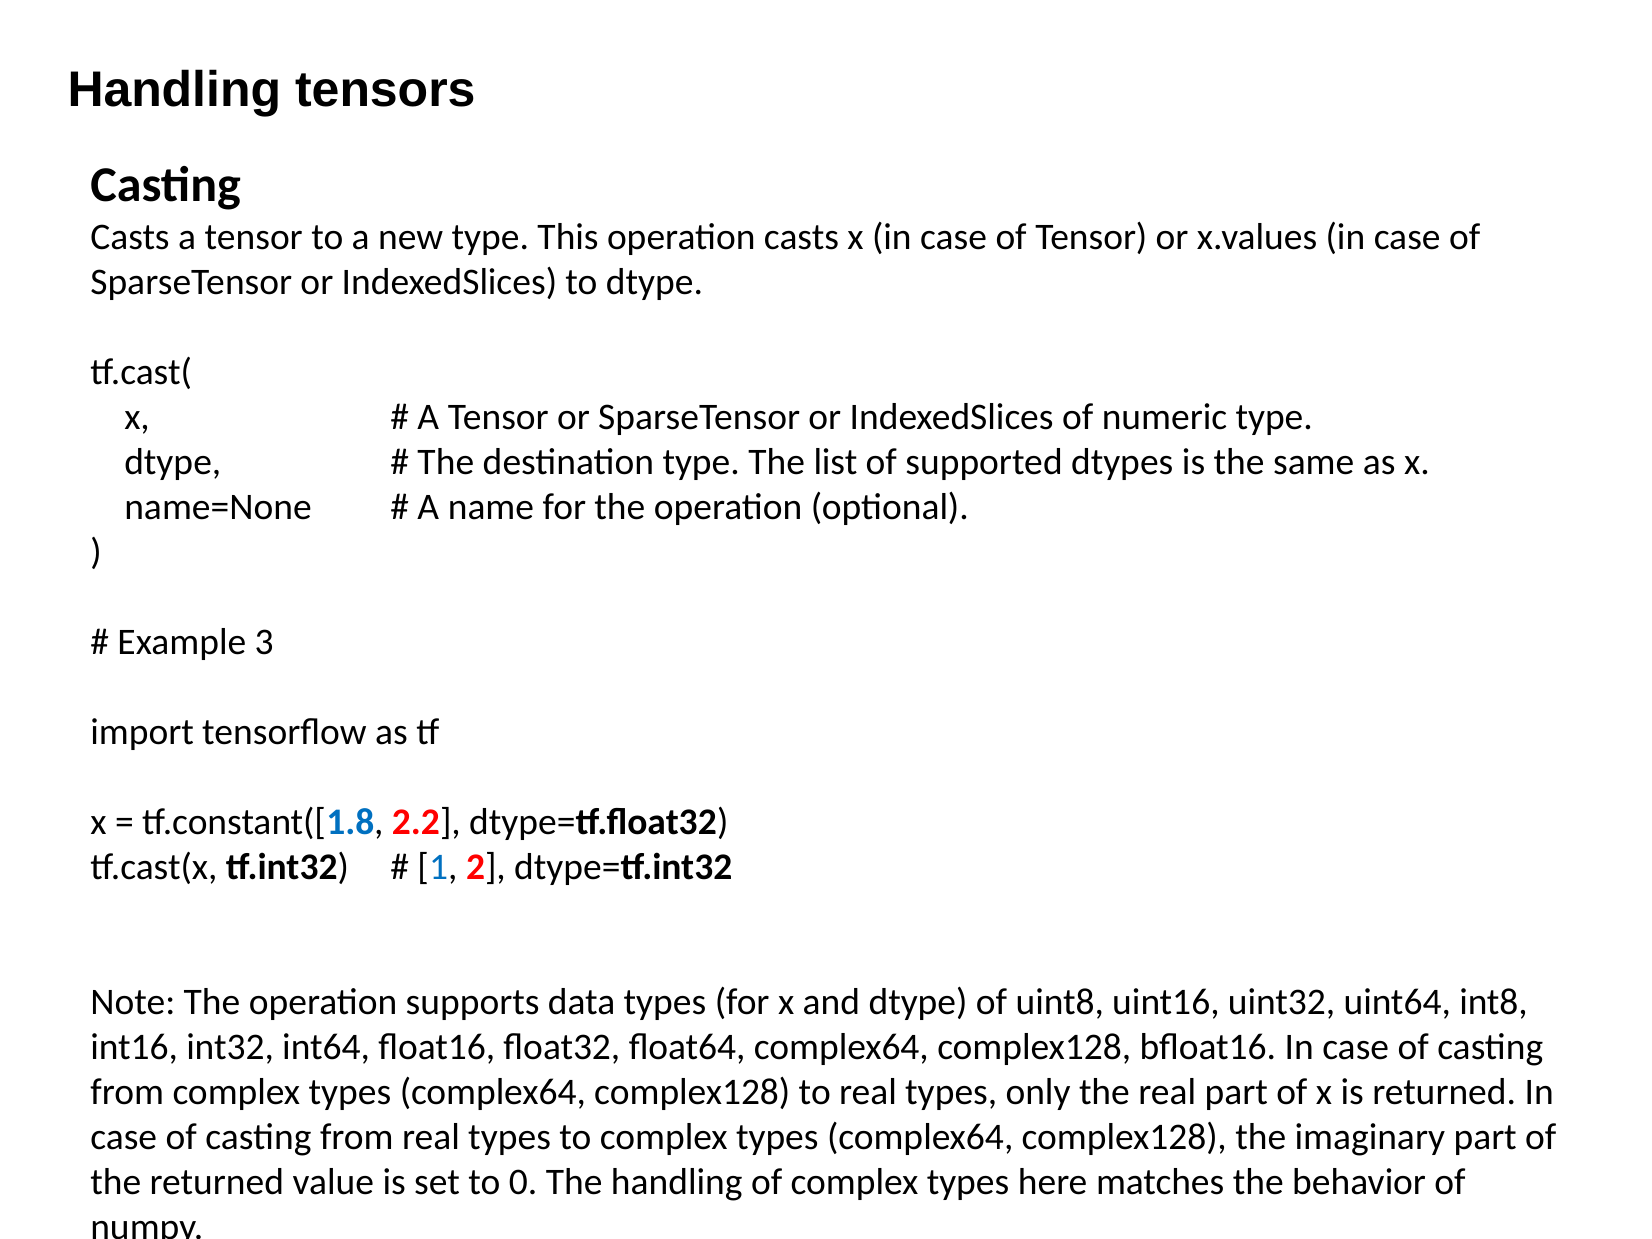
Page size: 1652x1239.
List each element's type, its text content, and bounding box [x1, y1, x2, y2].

text_box # Example 3 import tensorflow as tf x = tf.constant([1.8, 2.2], dtype=tf.float32) tf.cast(x, tf.int32) # [1, 2], dtype=tf.int32 Note: The operation supports data types (for x and dtype) of uint8, uint16, uint32, uint64, int8, int16, int32, int64, float16, float32, float64, complex64, complex128, bfloat16. In case of casting from complex types (complex64, complex128) to real types, only the real part of x is returned. In case of casting from real types to complex types (complex64, complex128), the imaginary part of the returned value is set to 0. The handling of complex types here matches the behavior of numpy. [75, 609, 1601, 1239]
text_box Casting Casts a tensor to a new type. This operation casts x (in case of Tensor) or x.values (in case of SparseTensor or IndexedSlices) to dtype. tf.cast( x, # A Tensor or SparseTensor or IndexedSlices of numeric type. dtype, # The destination type. The list of supported dtypes is the same as x. name=None # A name for the operation (optional). ) [75, 144, 1601, 579]
text_box Handling tensors [50, 19, 1601, 124]
